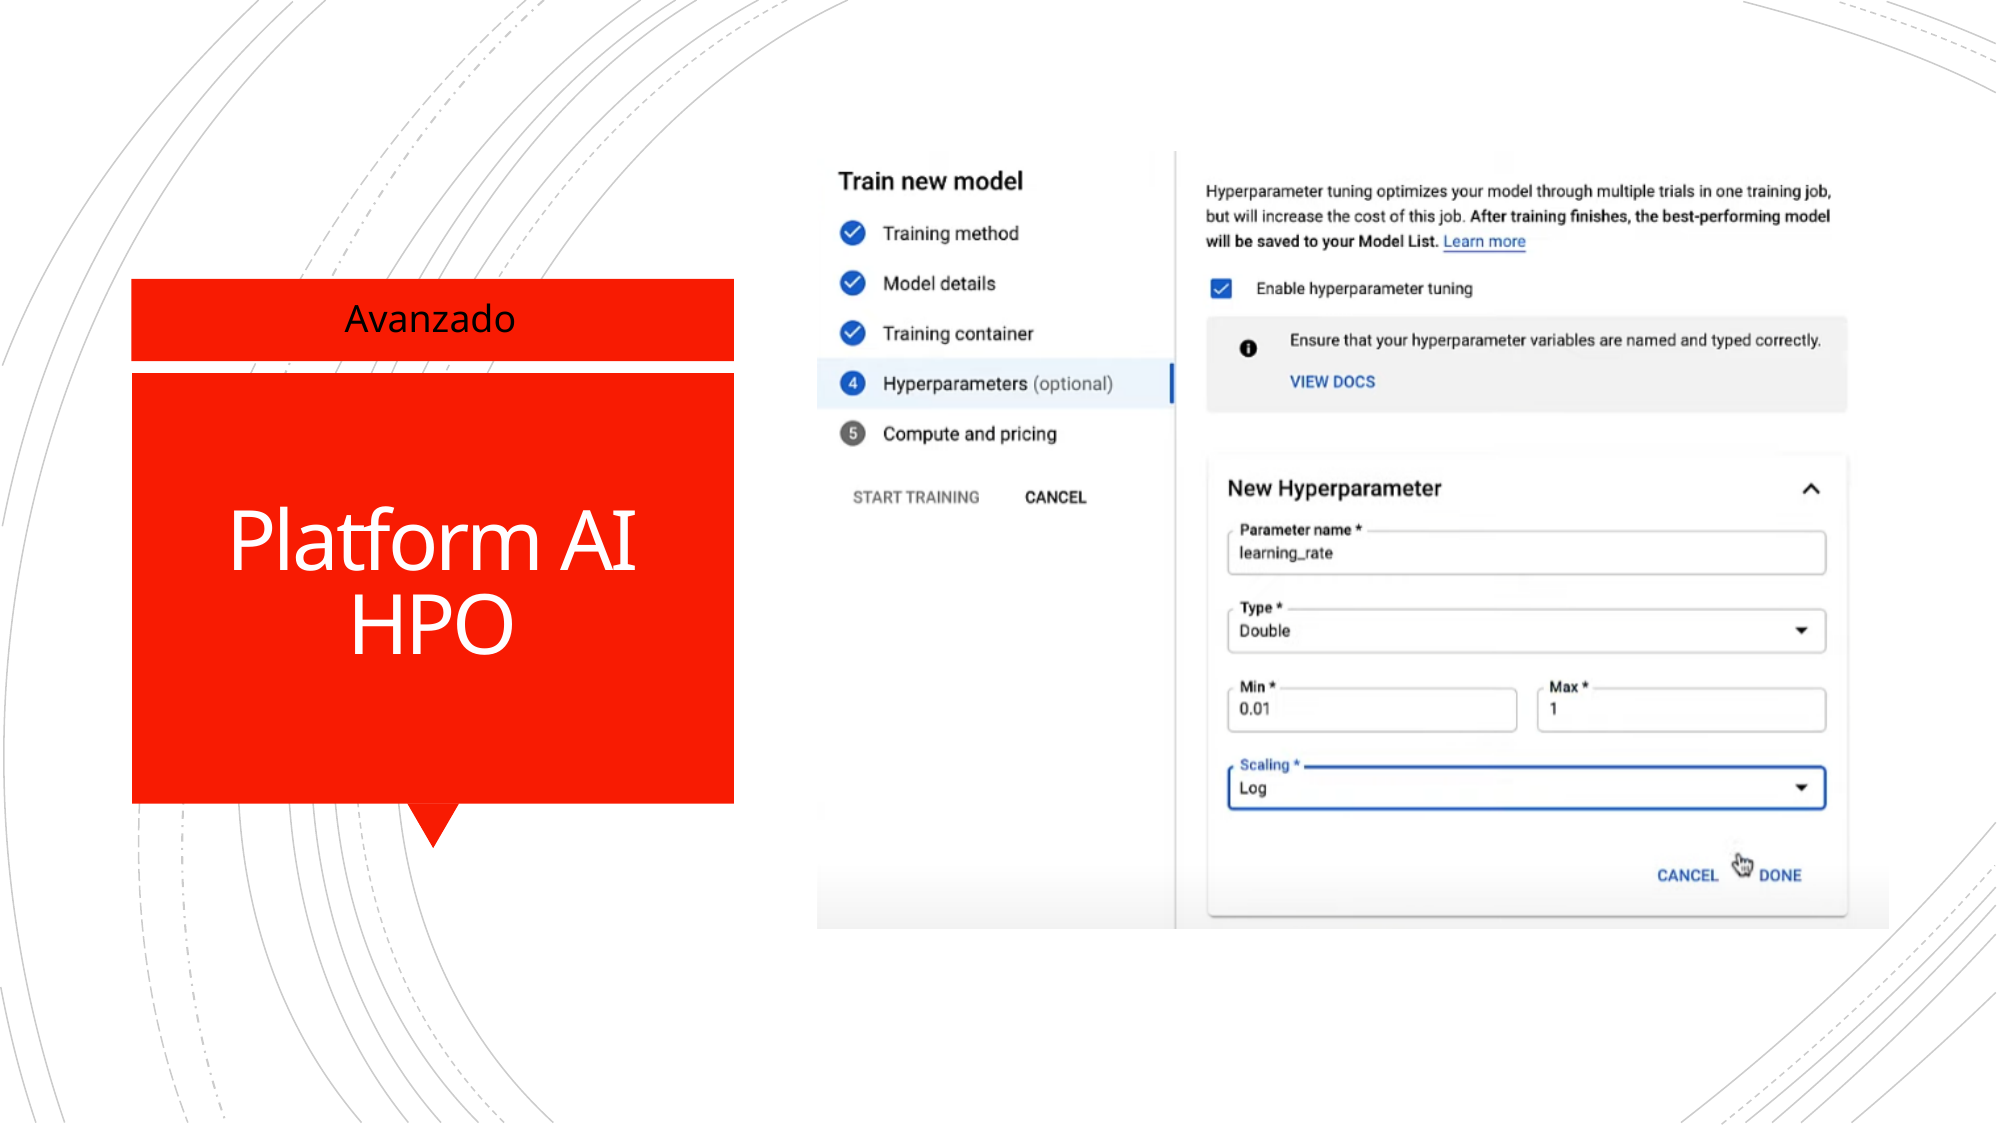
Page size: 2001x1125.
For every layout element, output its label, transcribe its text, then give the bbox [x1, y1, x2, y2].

text_box Avanzado [329, 287, 540, 348]
picture [816, 151, 1889, 930]
title Platform AI HPO [145, 385, 720, 789]
